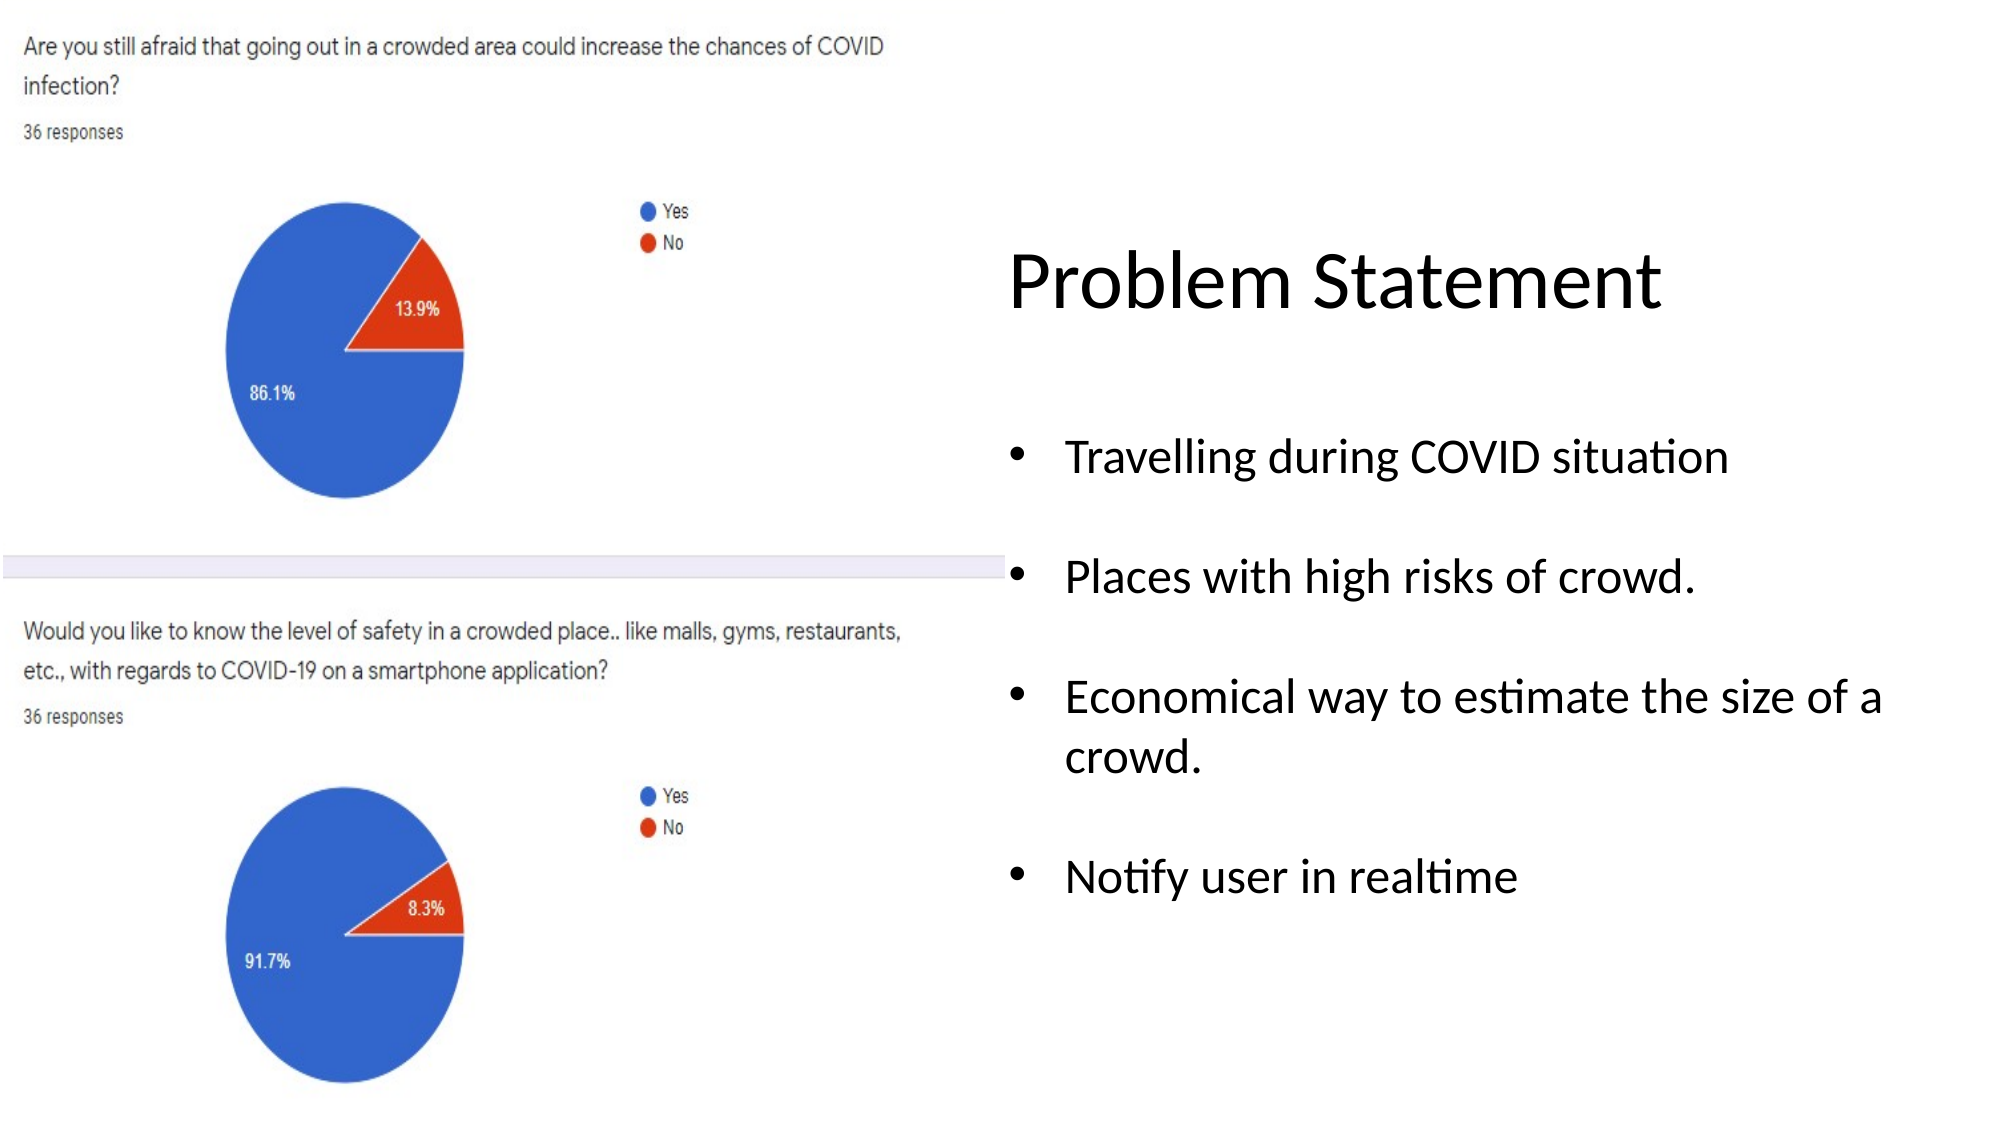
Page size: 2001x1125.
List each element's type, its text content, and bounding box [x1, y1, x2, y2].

picture [3, 0, 1005, 1125]
text_box Problem Statement [1005, 218, 1812, 333]
text_box Travelling during COVID situation Places with high risks of crowd. Economical way to estimate the size of a crowd. Notify user in realtime [1005, 416, 1932, 911]
